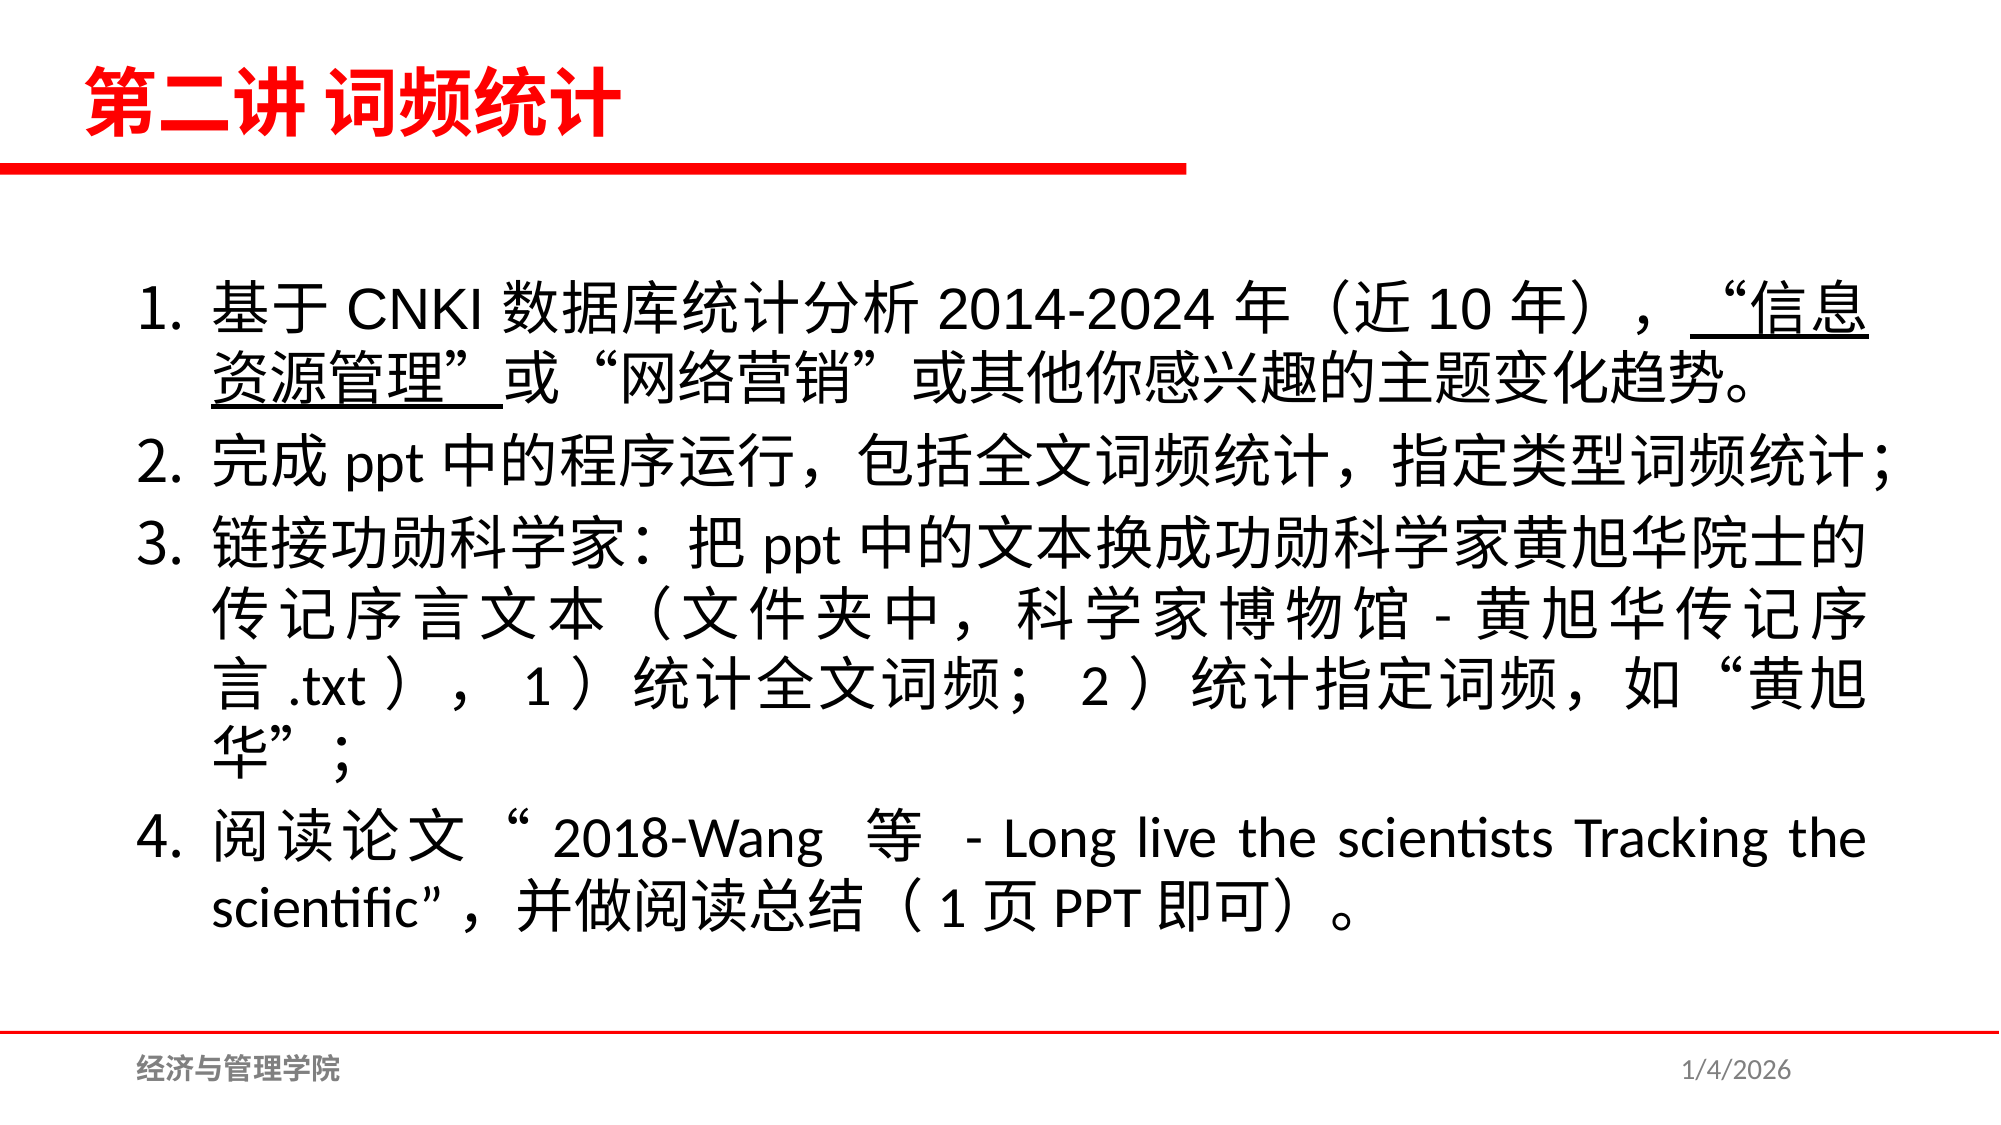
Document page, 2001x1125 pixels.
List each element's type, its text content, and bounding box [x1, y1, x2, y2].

text_box 第二讲 词频统计 [82, 43, 794, 154]
text_box 基于CNKI数据库统计分析2014-2024年（近10年），“信息资源管理”或“网络营销”或其他你感兴趣的主题变化趋势。 完成ppt中的程序运行，包括全文词频统计，指定类型词频统计； 链接功勋科学家：把ppt中的文本换成功勋科学家黄旭华院士的传记序言文本（文件夹中，科学家博物馆-黄旭华传记序言.txt），1）统计全文词频；2）统计指定词频，如“黄旭华”； 阅读论文“2018-Wang 等 - Long live the scientists Tracking the scientific”，并做阅读总结（1页PPT即可）。 [121, 264, 1884, 947]
